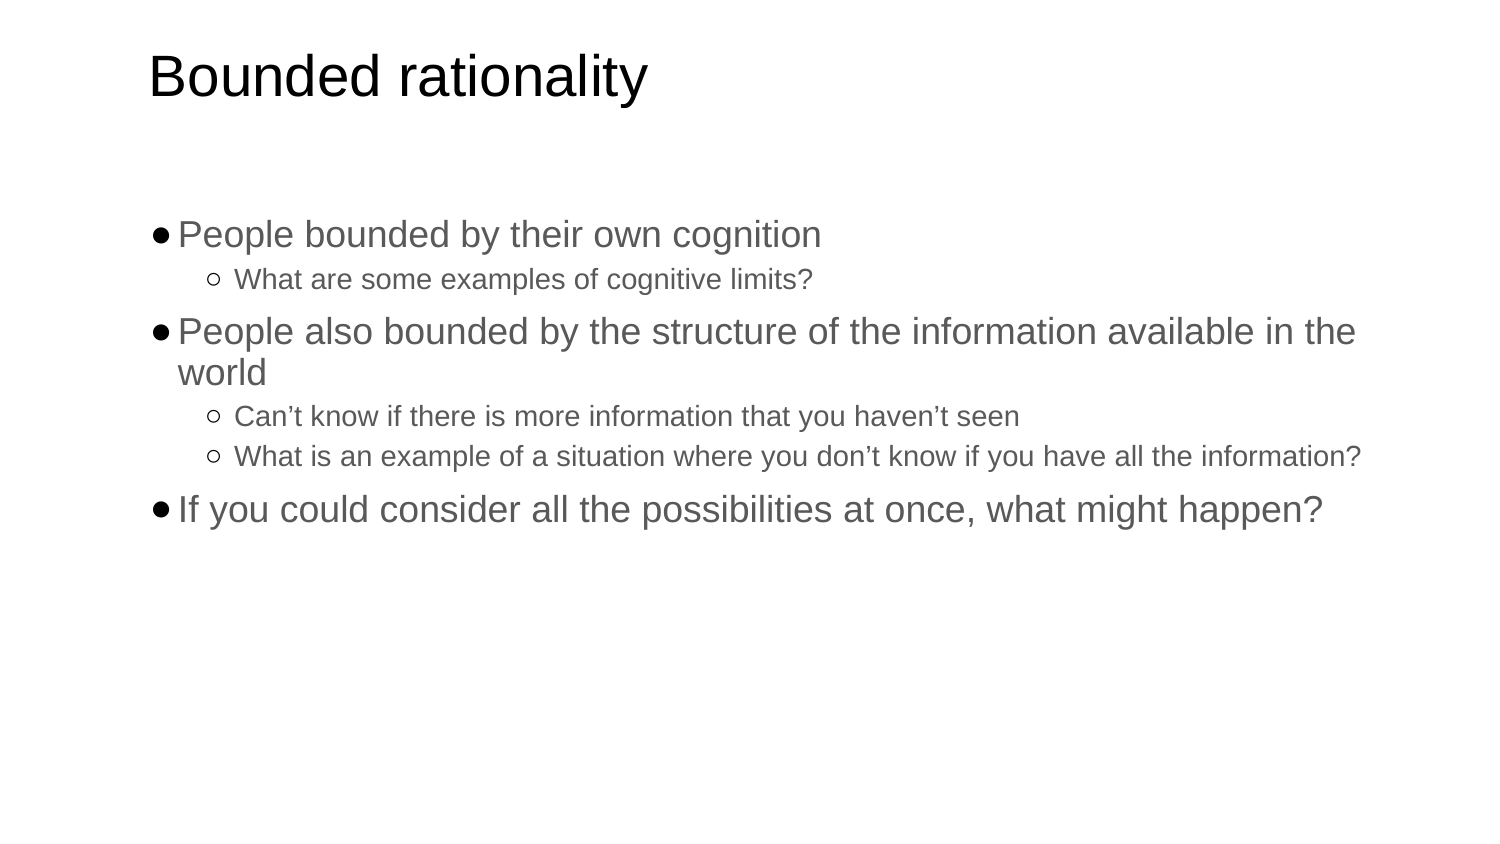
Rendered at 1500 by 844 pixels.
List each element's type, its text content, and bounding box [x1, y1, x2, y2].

title Bounded rationality [137, 30, 945, 125]
list People bounded by their own cognition What are some examples of cognitive limits? People also bounded by the structure of the information available in the world Can’t know if there is more information that you haven’t seen What is an example of a situation where you don’t know if you have all the information? If you could consider all the possibilities at once, what might happen? [137, 209, 1436, 753]
